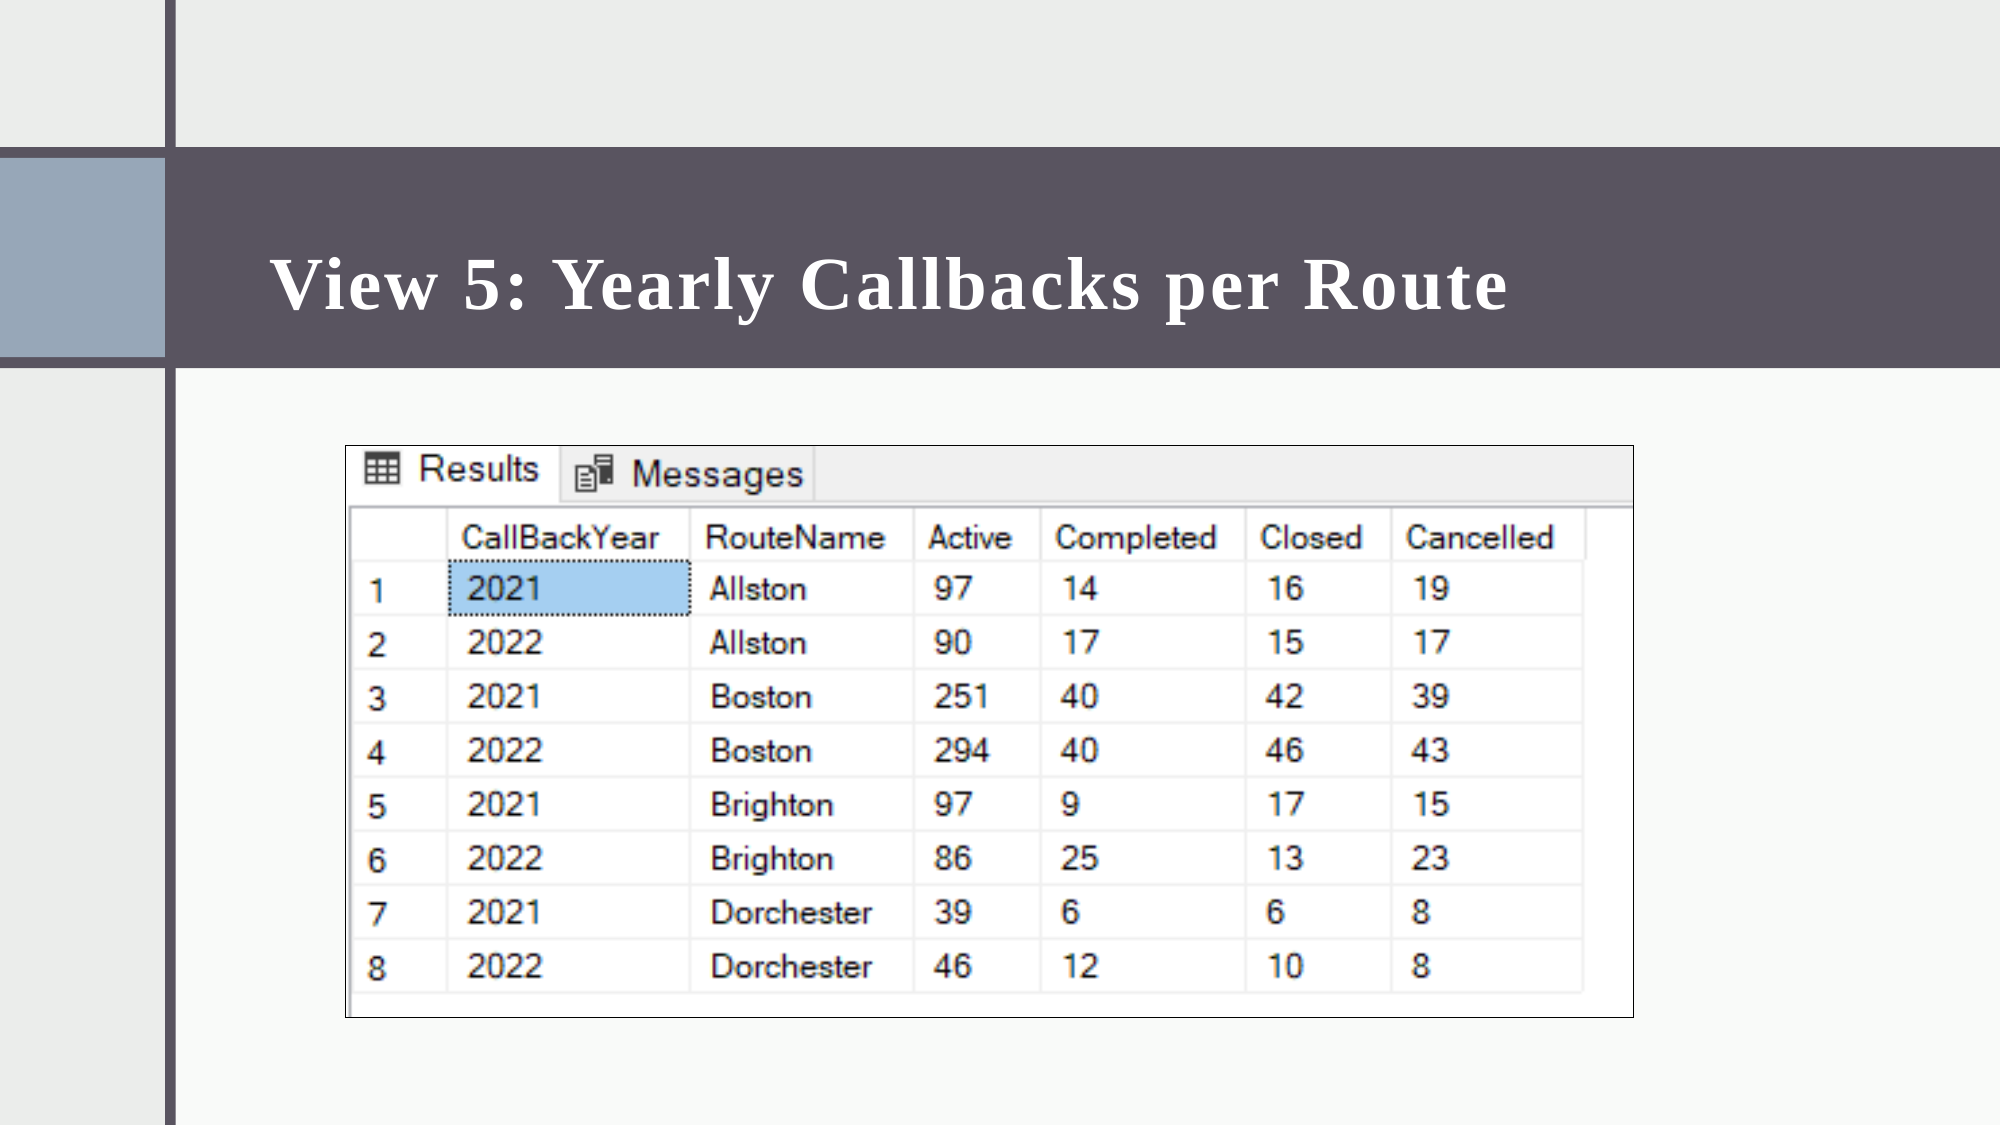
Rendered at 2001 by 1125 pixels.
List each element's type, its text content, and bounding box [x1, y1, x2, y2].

picture [345, 444, 1635, 1019]
text_box [177, 146, 2000, 369]
text_box [0, 146, 164, 157]
text_box [177, 369, 2000, 1125]
text_box [177, 0, 2000, 146]
text_box [0, 157, 164, 358]
text_box [164, 0, 177, 1125]
text_box [0, 358, 164, 369]
text_box View 5: Yearly Callbacks per Route [251, 171, 1895, 341]
text_box [0, 369, 164, 1125]
text_box [0, 0, 164, 146]
